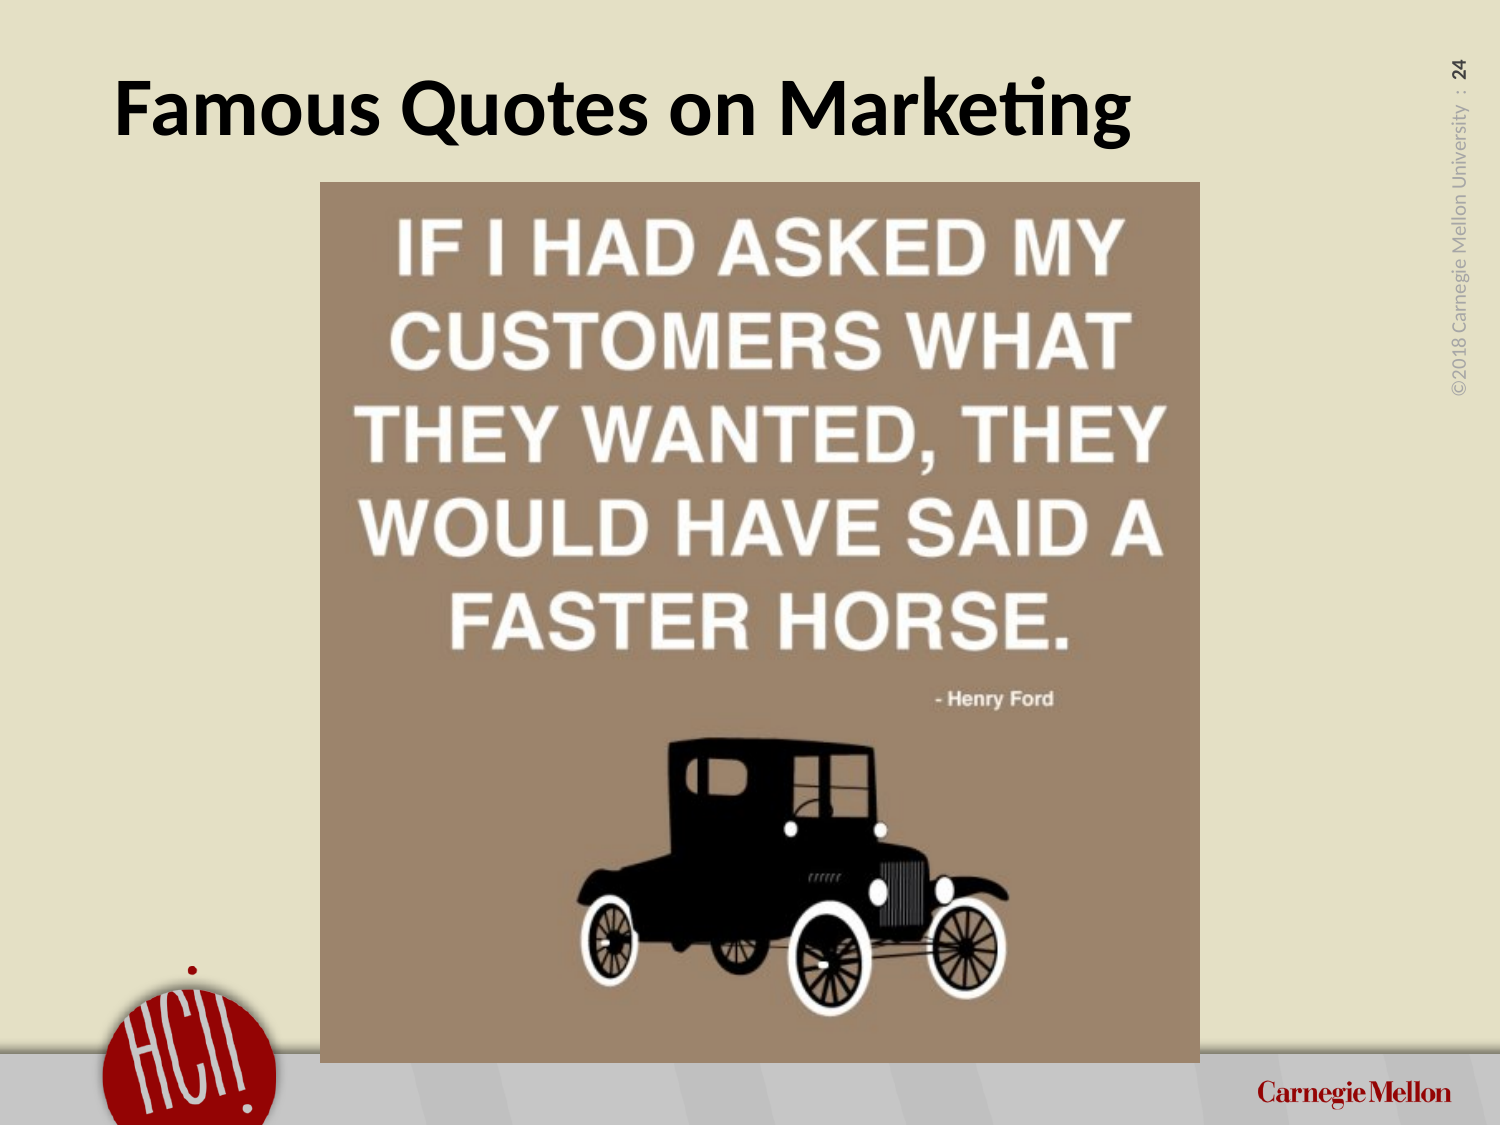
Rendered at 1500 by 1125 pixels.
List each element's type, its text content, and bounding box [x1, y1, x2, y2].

title Famous Quotes on Marketing [99, 45, 1425, 233]
picture [0, 0, 1500, 1125]
